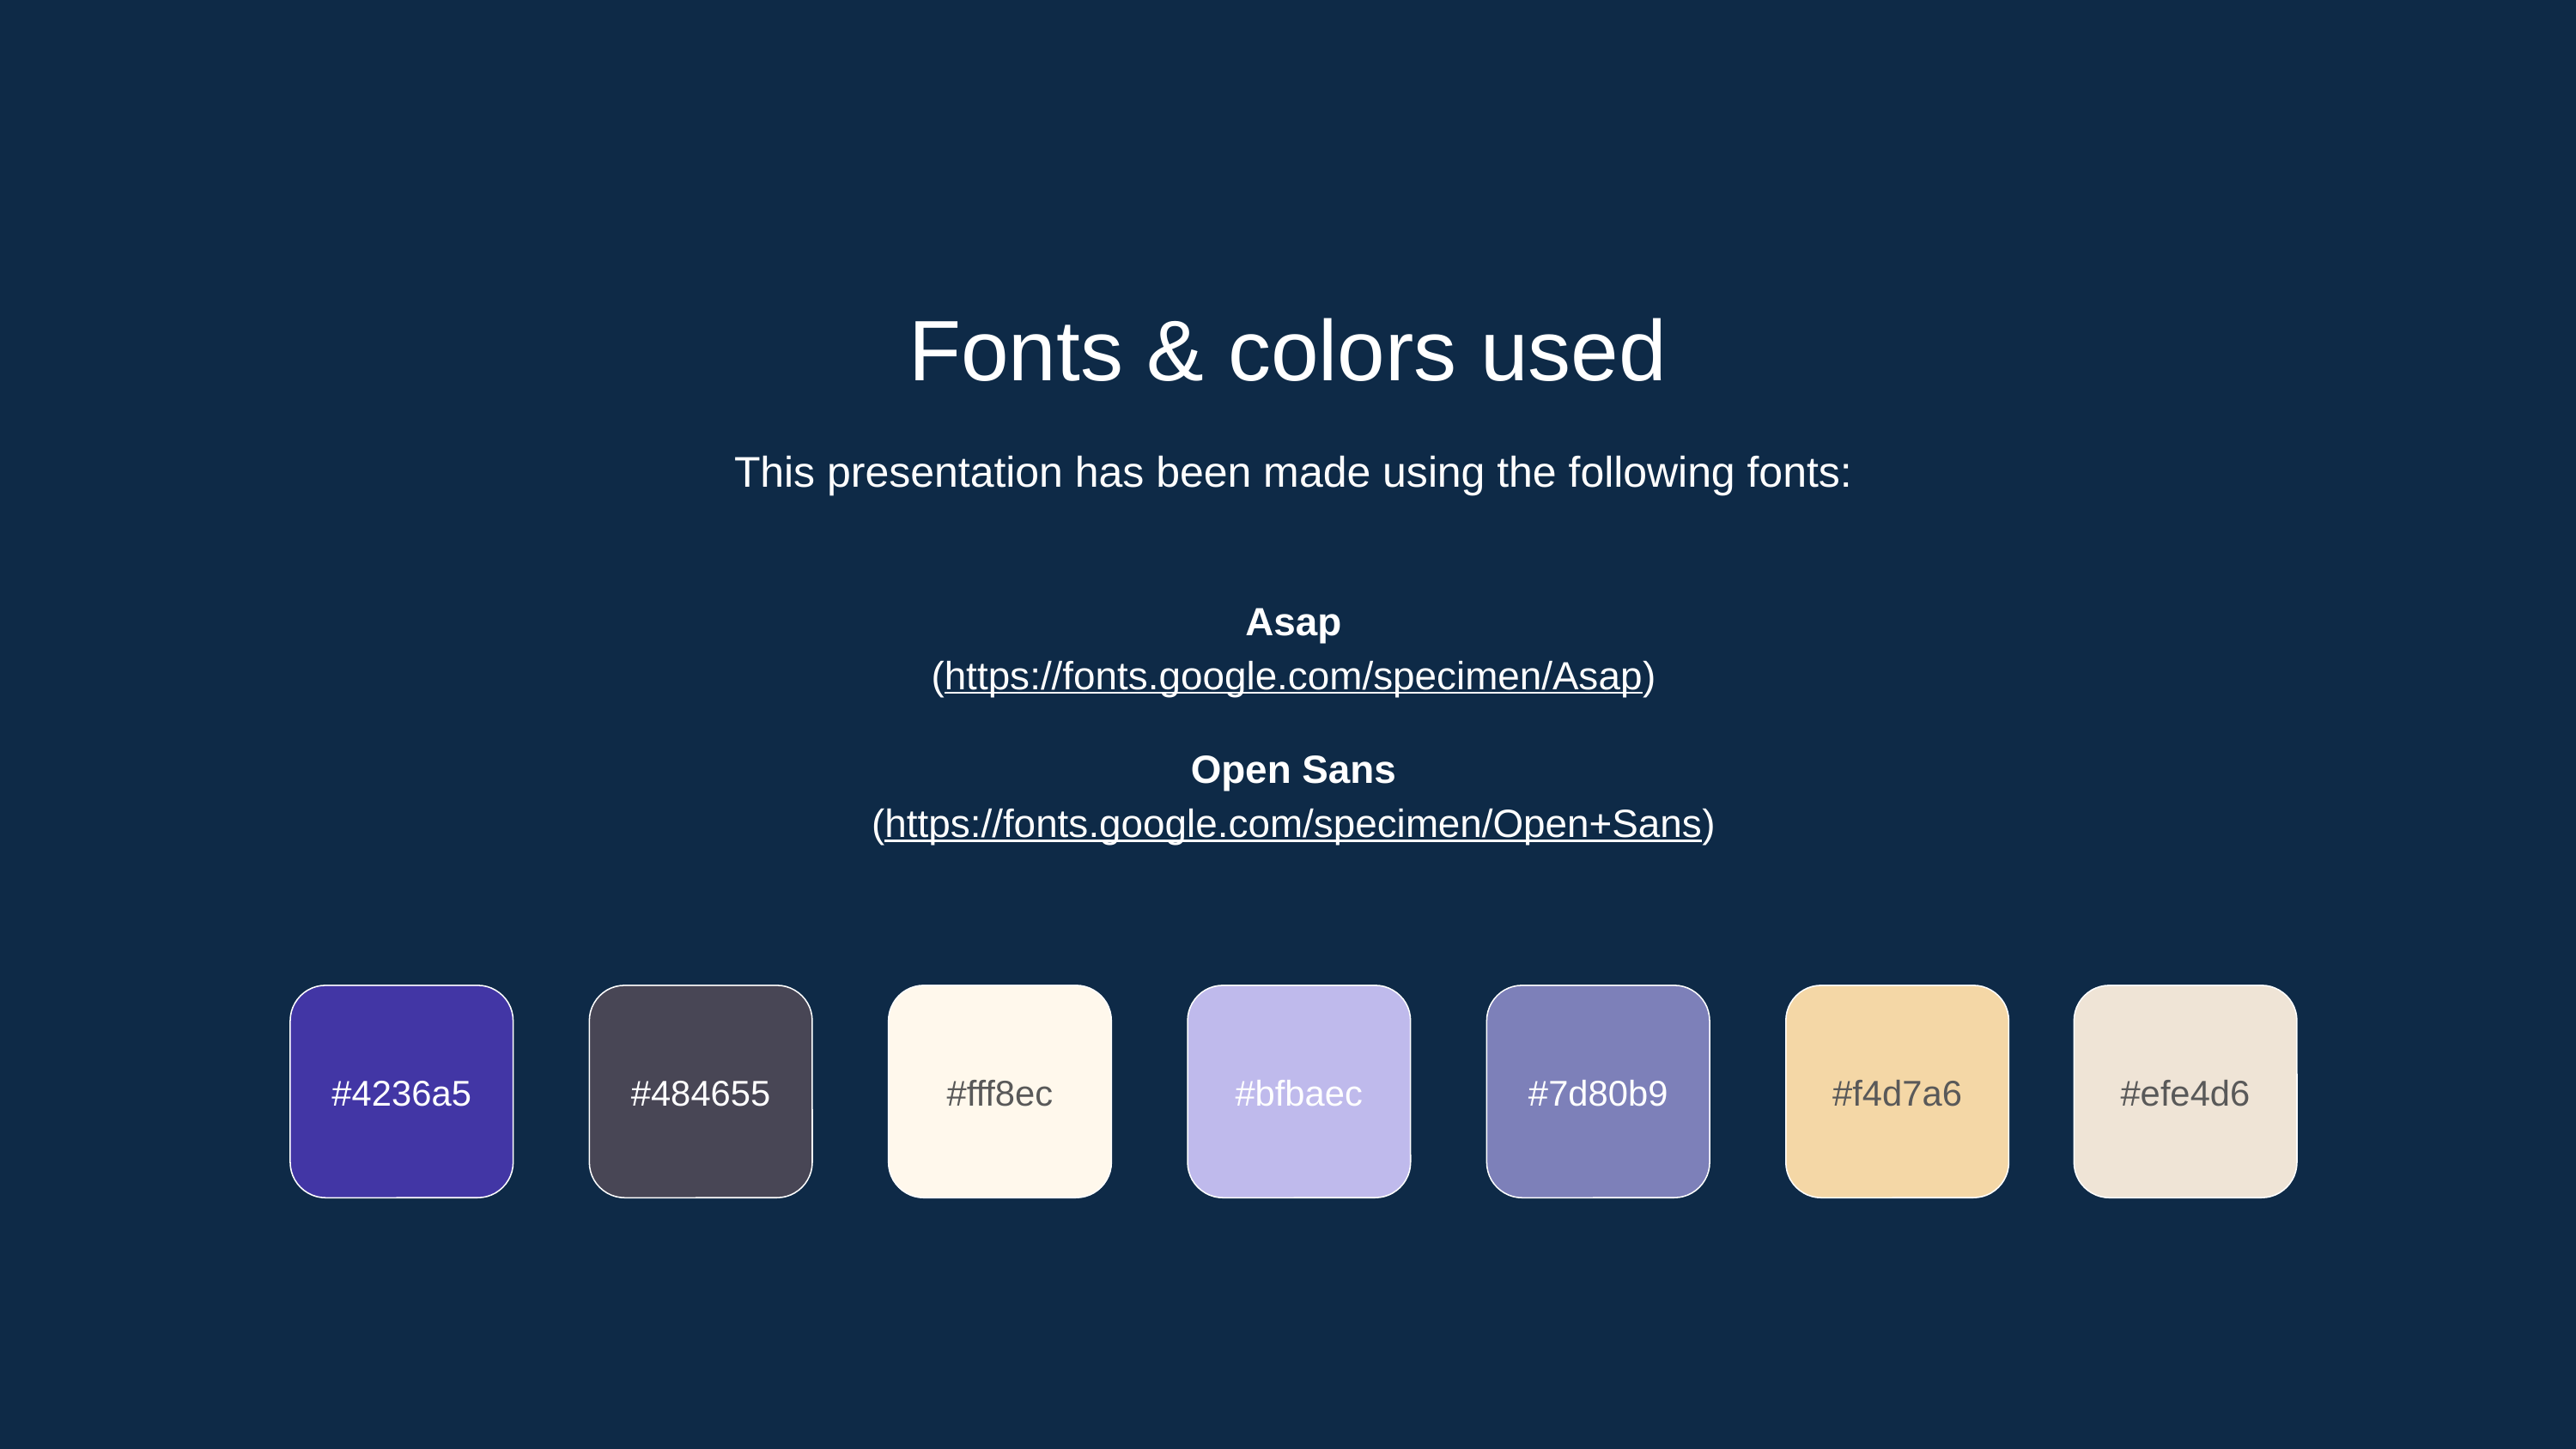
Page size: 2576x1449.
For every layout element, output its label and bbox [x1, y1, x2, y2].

list [301, 410, 2287, 535]
text_box [289, 985, 513, 1198]
text_box [1785, 985, 2009, 1198]
text_box [2074, 985, 2298, 1198]
text_box [589, 985, 813, 1198]
text_box [888, 985, 1112, 1198]
title [295, 269, 2281, 405]
list [301, 540, 2287, 894]
text_box [1486, 985, 1710, 1198]
text_box [1188, 985, 1411, 1198]
